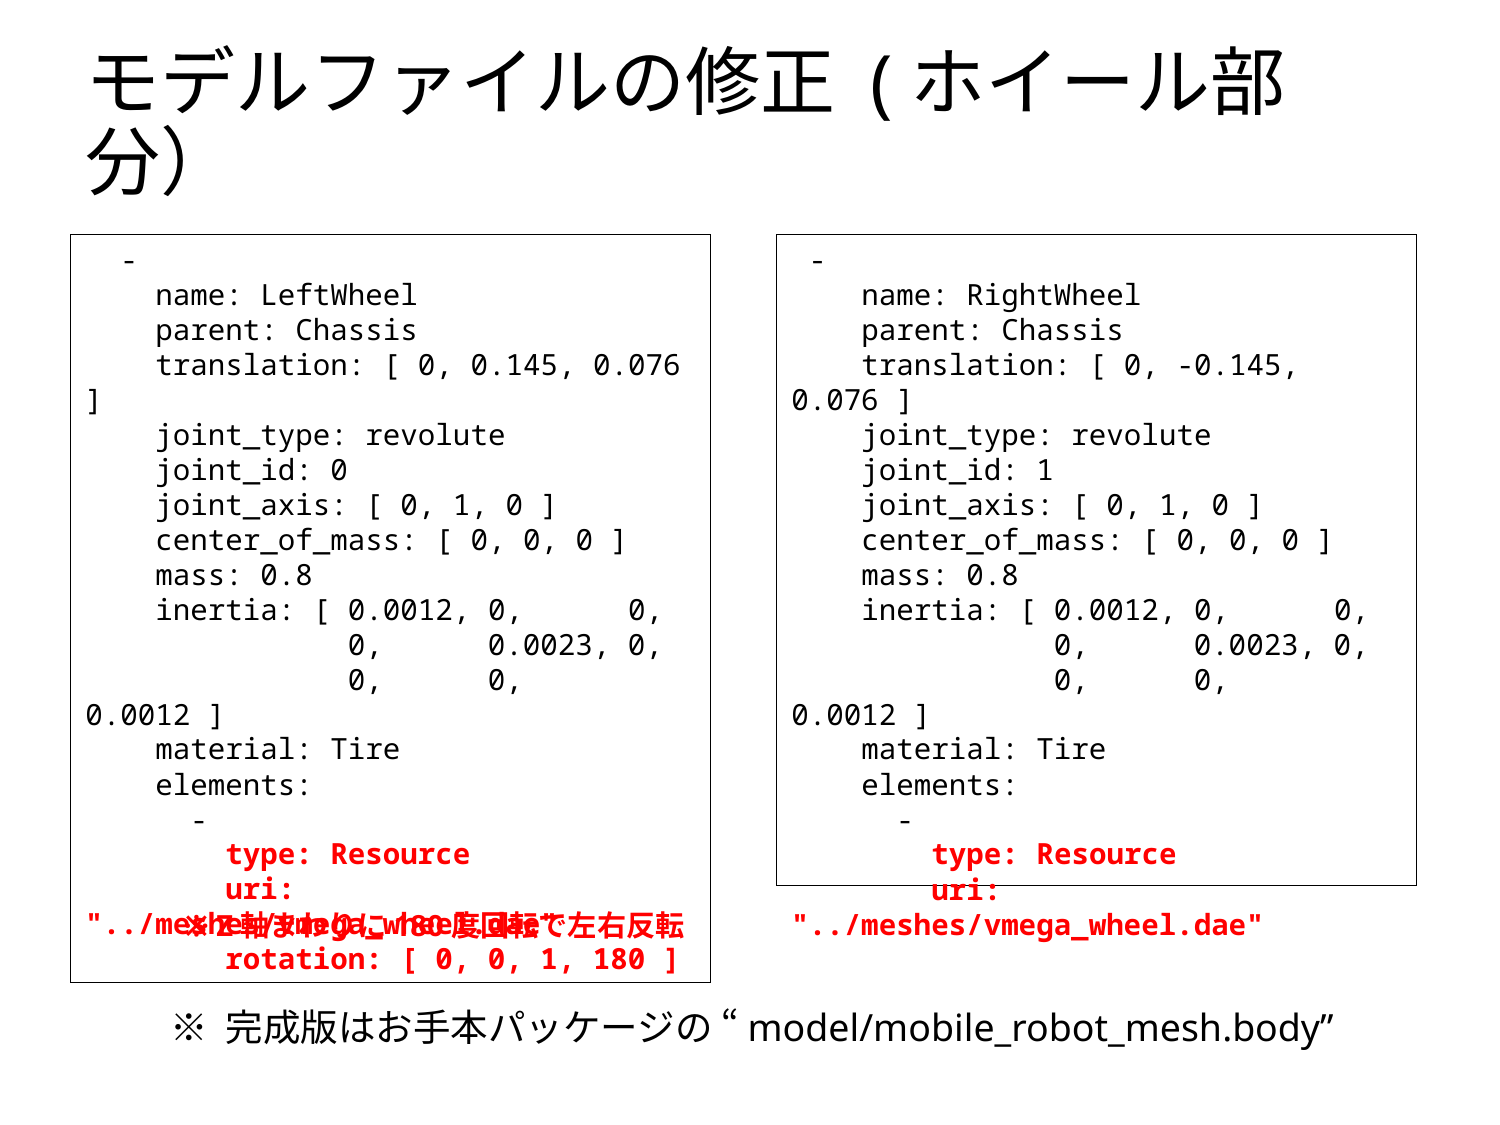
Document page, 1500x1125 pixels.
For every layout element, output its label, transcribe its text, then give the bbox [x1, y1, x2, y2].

text_box ※ 完成版はお手本パッケージの “model/mobile_robot_mesh.body” [156, 996, 1349, 1056]
text_box - name: RightWheel parent: Chassis translation: [ 0, -0.145, 0.076 ] joint_type: revolute joint_id: 1 joint_axis: [ 0, 1, 0 ] center_of_mass: [ 0, 0, 0 ] mass: 0.8 inertia: [ 0.0012, 0, 0, 0, 0.0023, 0, 0, 0, 0.0012 ] material: Tire elements: - type: Resource uri: "../meshes/vmega_wheel.dae" [776, 234, 1417, 886]
text_box ※ Z軸まわりに180度回転で左右反転 [169, 899, 700, 950]
title モデルファイルの修正 (ホイール部分） [70, 16, 1436, 235]
text_box - name: LeftWheel parent: Chassis translation: [ 0, 0.145, 0.076 ] joint_type: revolute joint_id: 0 joint_axis: [ 0, 1, 0 ] center_of_mass: [ 0, 0, 0 ] mass: 0.8 inertia: [ 0.0012, 0, 0, 0, 0.0023, 0, 0, 0, 0.0012 ] material: Tire elements: - type: Resource uri: "../meshes/vmega_wheel.dae" rotation: [ 0, 0, 1, 180 ] [70, 234, 711, 983]
